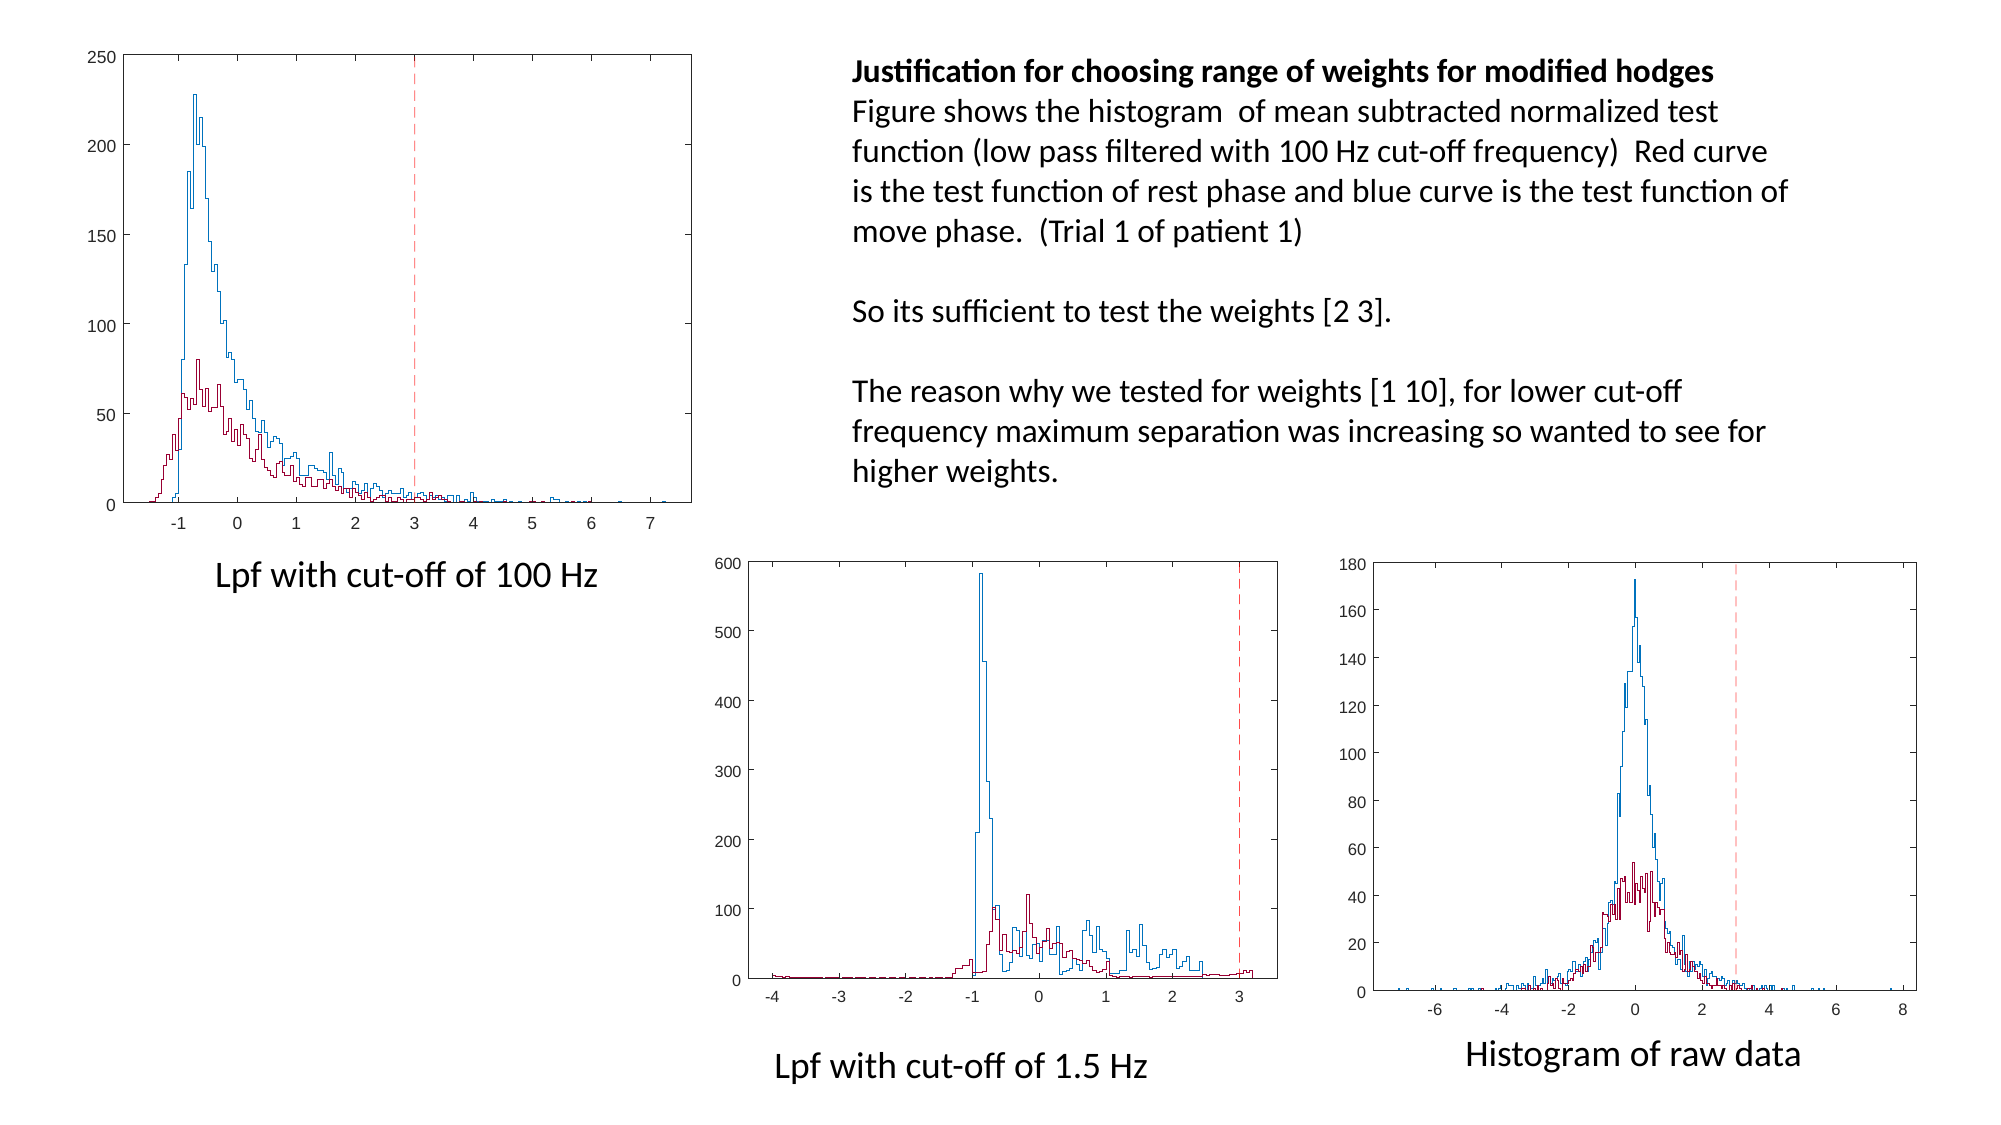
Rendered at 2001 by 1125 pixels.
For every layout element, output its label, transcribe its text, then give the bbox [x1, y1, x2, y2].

picture [28, 13, 1982, 1048]
text_box Lpf with cut-off of 1.5 Hz [759, 1034, 1191, 1094]
text_box Justification for choosing range of weights for modified hodges Figure shows the histogram of mean subtracted normalized test function (low pass filtered with 100 Hz cut-off frequency) Red curve is the test function of rest phase and blue curve is the test function of move phase. (Trial 1 of patient 1) So its sufficient to test the weights [2 3]. The reason why we tested for weights [1 10], for lower cut-off frequency maximum separation was increasing so wanted to see for higher weights. [837, 42, 1809, 497]
text_box Histogram of raw data [1450, 1022, 2000, 1082]
text_box Lpf with cut-off of 100 Hz [200, 563, 640, 603]
